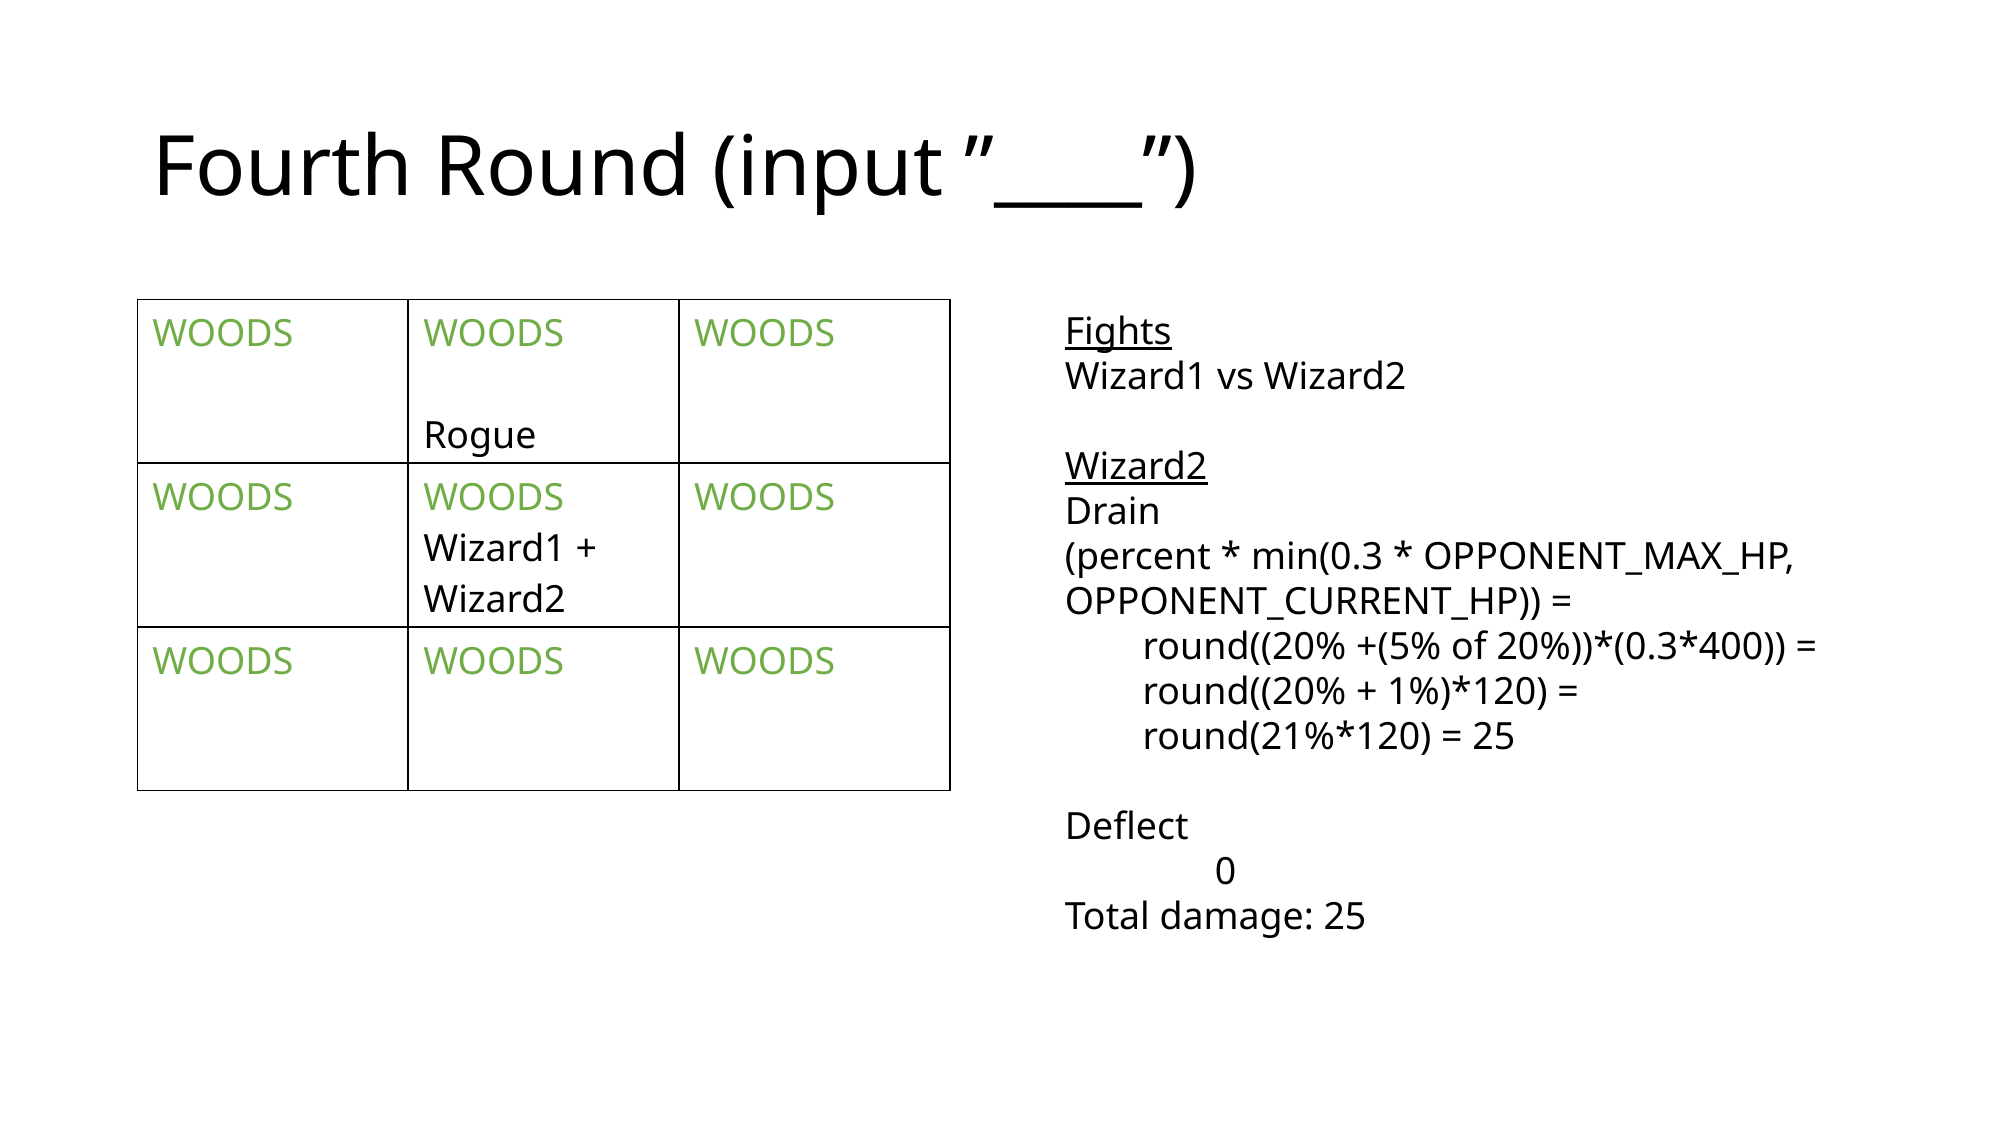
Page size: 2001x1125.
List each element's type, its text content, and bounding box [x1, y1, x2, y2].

title Fourth Round (input ”____”) [137, 59, 1863, 278]
table_cell WOODS [138, 628, 407, 790]
table_header WOODS [680, 300, 949, 462]
table_cell WOODS [680, 628, 949, 790]
text_box Fights Wizard1 vs Wizard2 Wizard2 Drain (percent * min(0.3 * OPPONENT_MAX_HP, OPPONENT_CURRENT_HP)) = round((20% +(5% of 20%))*(0.3*400)) = round((20% + 1%)*120) = round(21%*120) = 25 Deflect 0 Total damage: 25 [1049, 299, 1950, 1035]
table_header WOODS [138, 300, 407, 462]
table_cell WOODS [409, 628, 678, 790]
table_cell WOODS [680, 464, 949, 626]
table_cell WOODS [138, 464, 407, 626]
table_header WOODS Rogue [409, 300, 678, 462]
table_cell WOODS Wizard1 + Wizard2 [409, 464, 678, 626]
